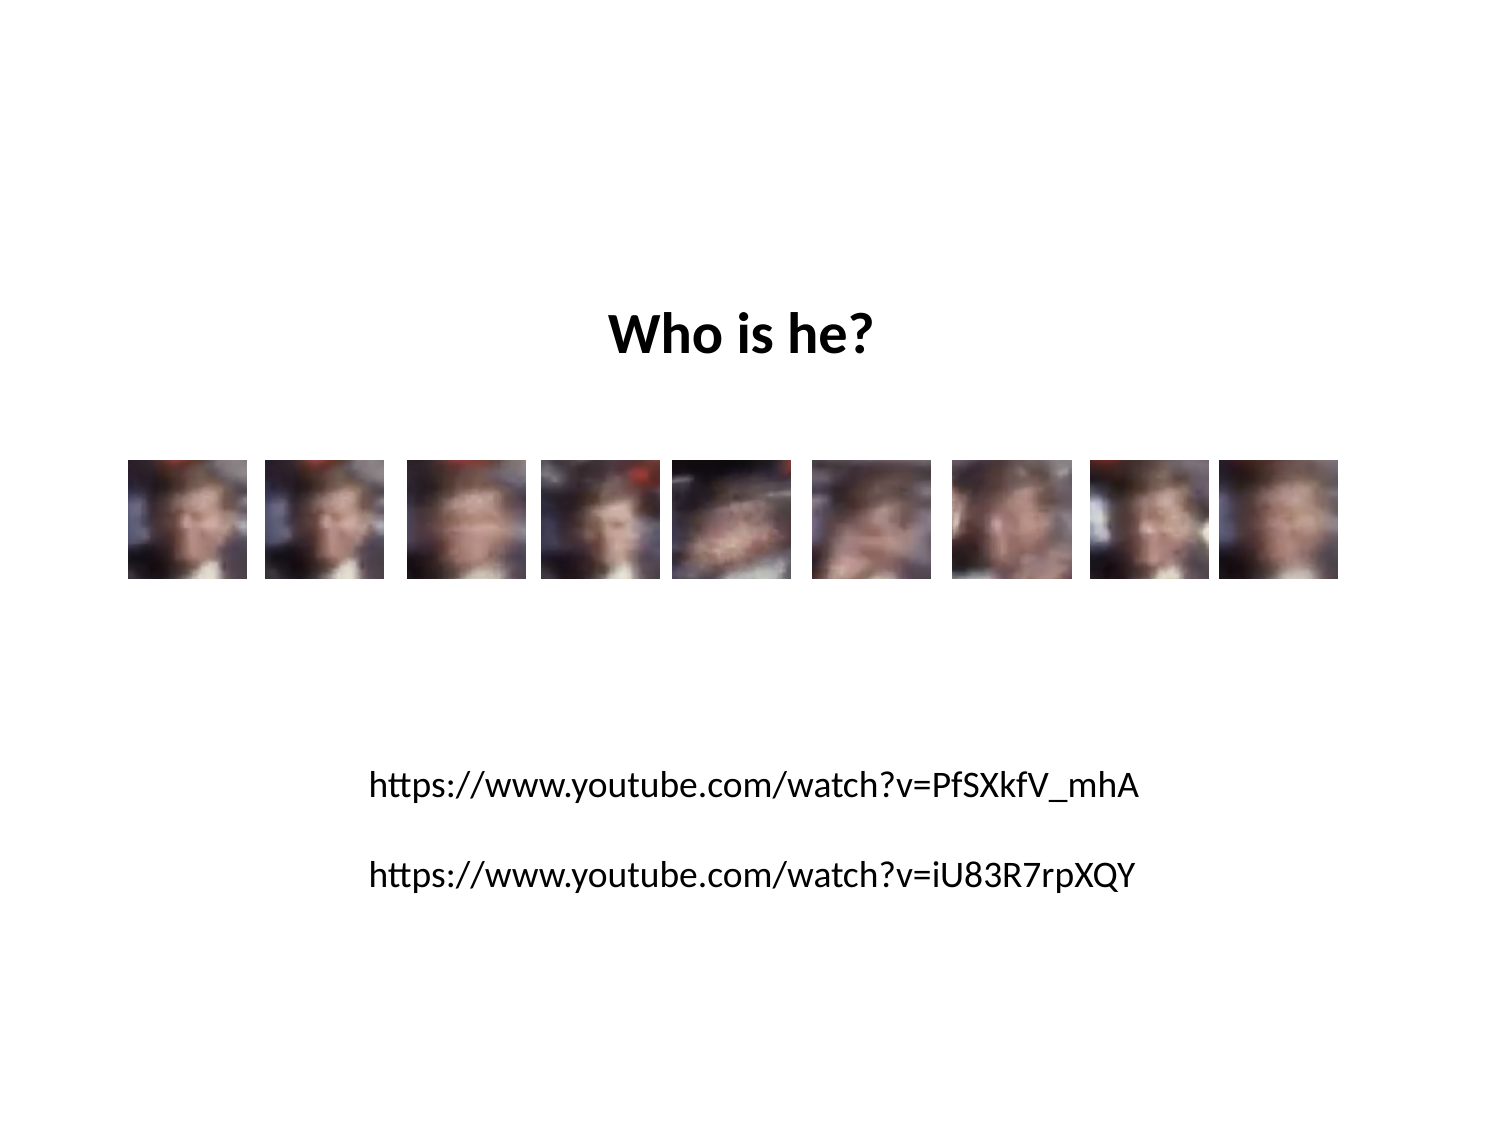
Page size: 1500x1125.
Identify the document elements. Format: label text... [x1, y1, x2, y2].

picture [406, 460, 526, 579]
picture [265, 460, 385, 580]
picture [812, 460, 931, 579]
picture [1219, 460, 1338, 579]
picture [128, 460, 248, 579]
picture [541, 460, 660, 579]
picture [671, 460, 791, 579]
picture [952, 460, 1072, 579]
picture [1089, 460, 1209, 579]
text_box https://www.youtube.com/watch?v=PfSXkfV_mhA https://www.youtube.com/watch?v=iU83R7rpXQY [353, 752, 1155, 948]
text_box Who is he? [593, 287, 890, 373]
